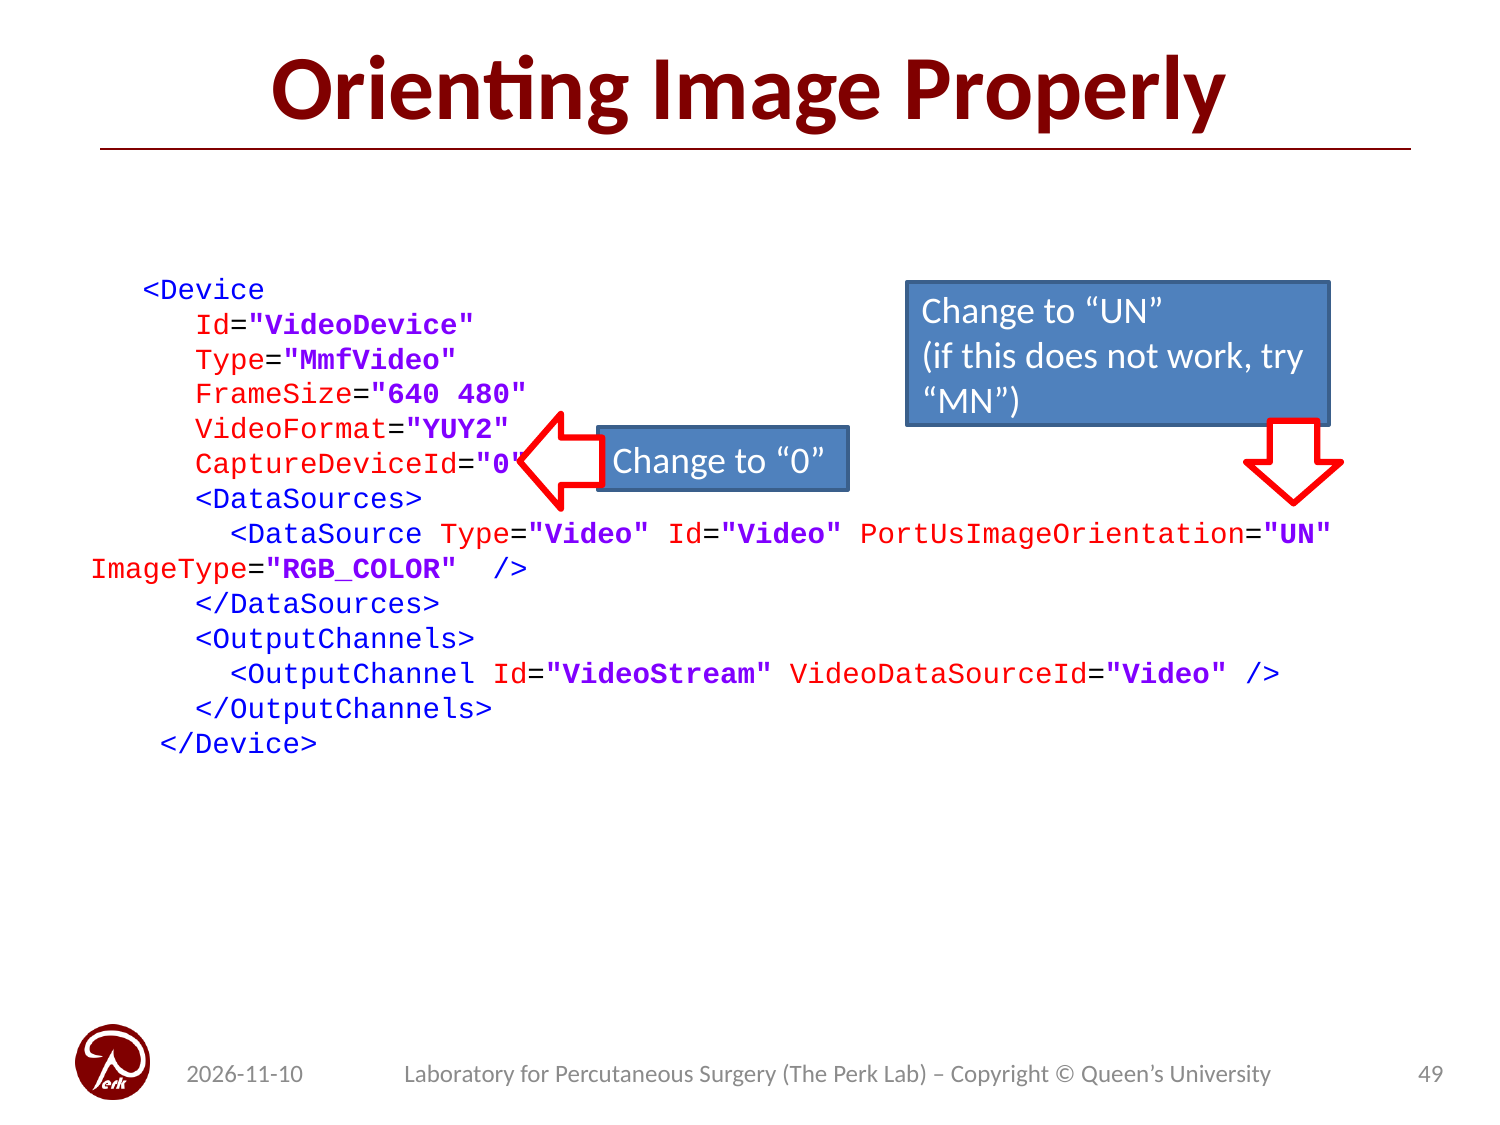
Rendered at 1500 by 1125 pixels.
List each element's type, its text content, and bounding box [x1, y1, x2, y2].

text_box [1244, 418, 1343, 505]
text_box Change to “0” [596, 425, 850, 492]
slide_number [171, 1042, 325, 1103]
list <Device Id="VideoDevice" Type="MmfVideo" FrameSize="640 480" VideoFormat="YUY2" CaptureDeviceId="0" > <DataSources> <DataSource Type="Video" Id="Video" PortUsImageOrientation="UN" ImageType="RGB_COLOR" /> </DataSources> <OutputChannels> <OutputChannel Id="VideoStream" VideoDataSourceId="Video" /> </OutputChannels> </Device> [75, 262, 1425, 1005]
footer Laboratory for Percutaneous Surgery (The Perk Lab) – Copyright © Queen’s University [348, 1042, 1329, 1103]
title Orienting Image Properly [75, 7, 1425, 159]
picture [75, 1024, 150, 1100]
slide_number 49 [1352, 1042, 1459, 1103]
text_box [517, 411, 605, 511]
text_box Change to “UN” (if this does not work, try “MN”) [905, 280, 1331, 427]
